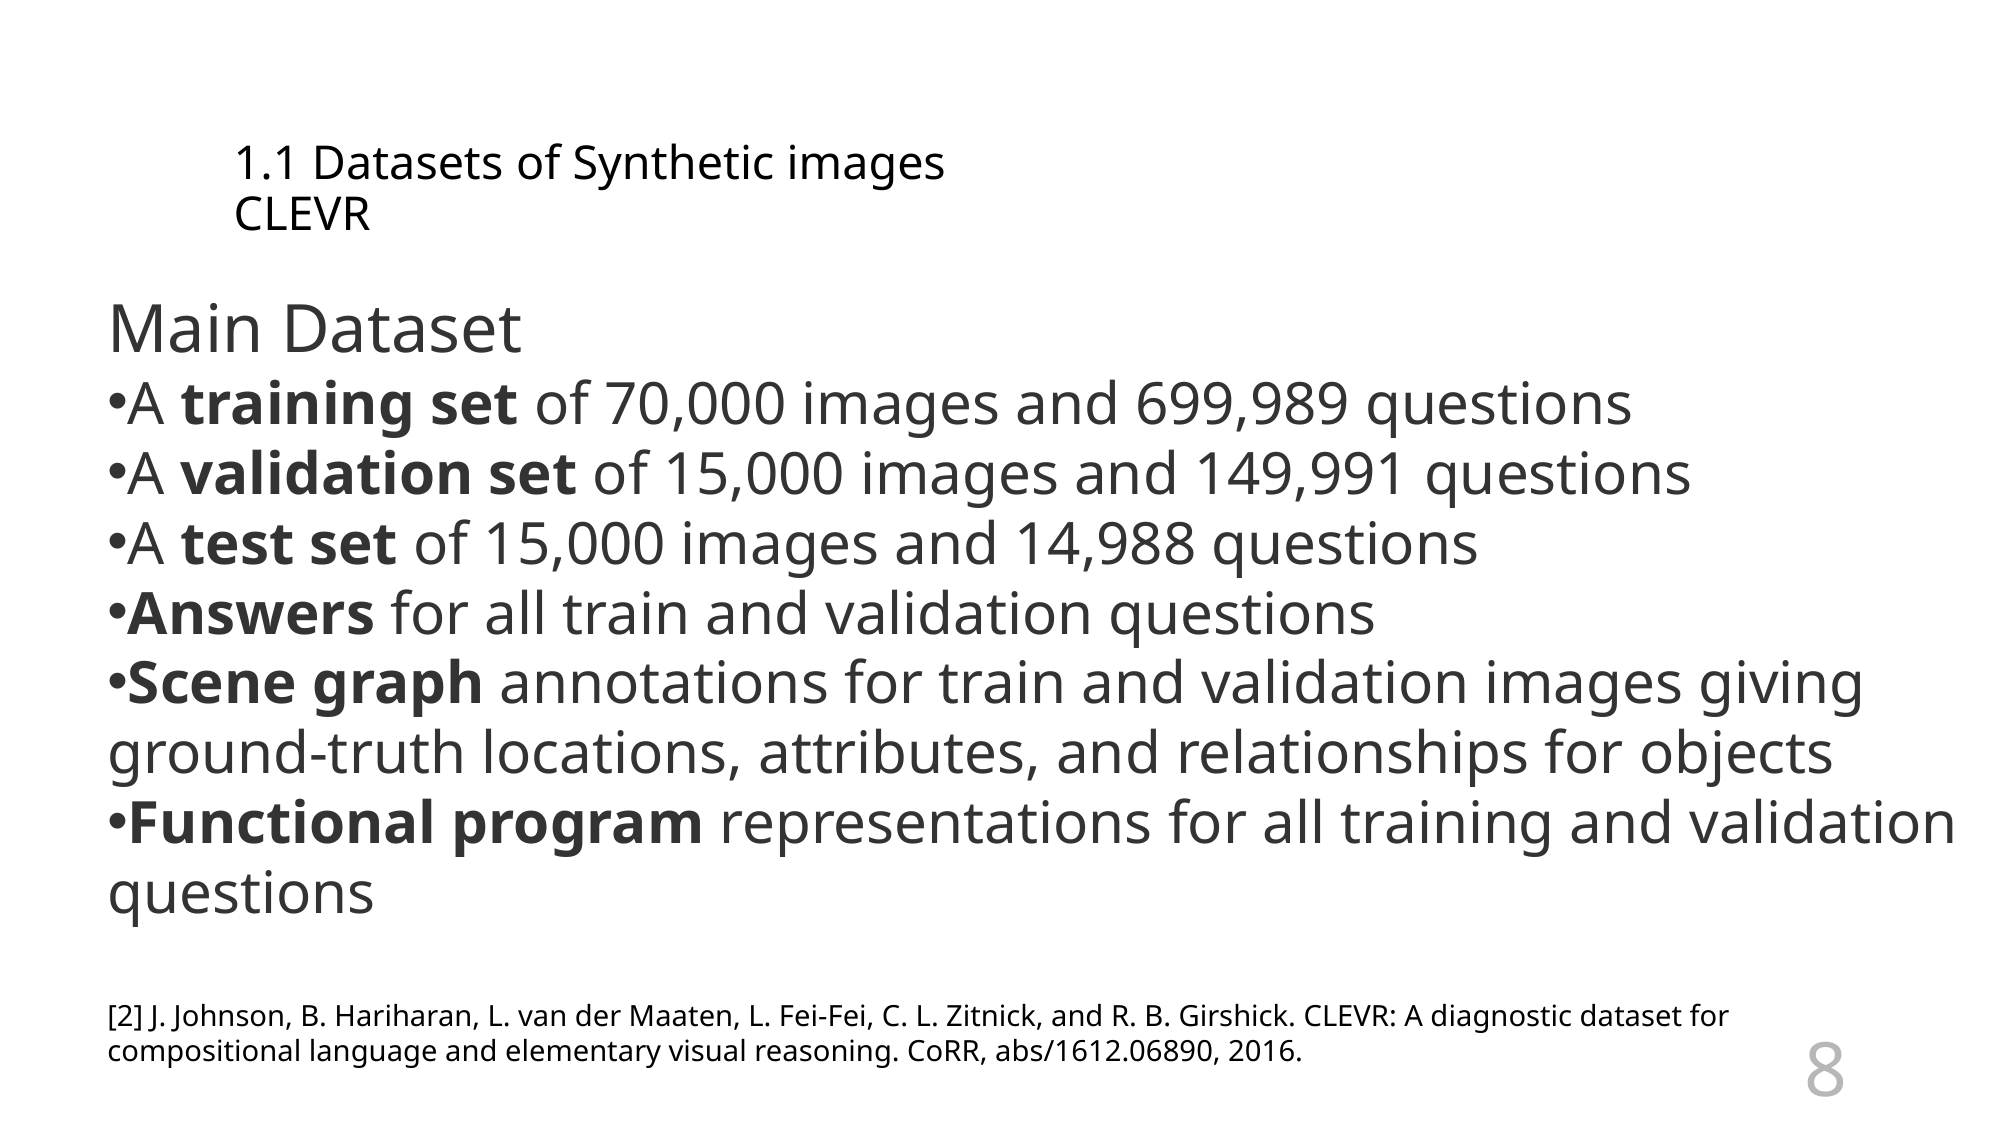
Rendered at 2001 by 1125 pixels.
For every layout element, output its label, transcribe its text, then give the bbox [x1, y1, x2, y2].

text_box [2] J. Johnson, B. Hariharan, L. van der Maaten, L. Fei-Fei, C. L. Zitnick, and R. B. Girshick. CLEVR: A diagnostic dataset for compositional language and elementary visual reasoning. CoRR, abs/1612.06890, 2016. [92, 989, 1869, 1075]
slide_number 8 [1412, 1042, 1863, 1103]
text_box Main Dataset A training set of 70,000 images and 699,989 questions A validation set of 15,000 images and 149,991 questions A test set of 15,000 images and 14,988 questions Answers for all train and validation questions Scene graph annotations for train and validation images giving ground-truth locations, attributes, and relationships for objects Functional program representations for all training and validation questions [92, 278, 2000, 933]
title 1.1 Datasets of Synthetic images CLEVR [218, 131, 1934, 278]
